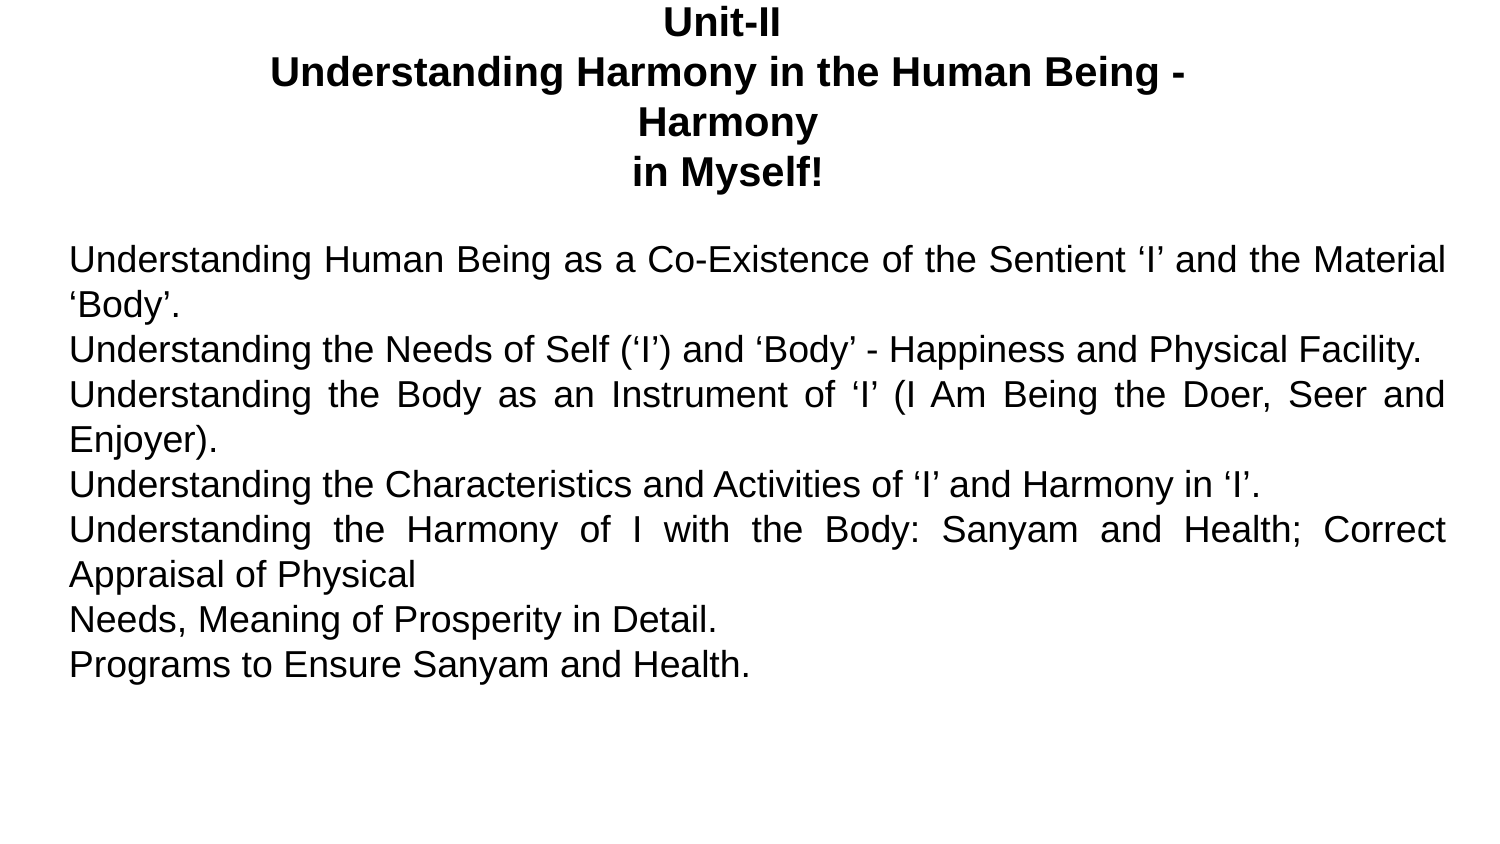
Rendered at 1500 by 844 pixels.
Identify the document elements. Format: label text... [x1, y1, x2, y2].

title Unit-II Understanding Harmony in the Human Being - Harmony in Myself! [165, 156, 1291, 201]
subtitle Understanding Human Being as a Co-Existence of the Sentient ‘I’ and the Material ‘Body’. Understanding the Needs of Self (‘I’) and ‘Body’ - Happiness and Physical Facility. Understanding the Body as an Instrument of ‘I’ (I Am Being the Doer, Seer and Enjoyer). Understanding the Characteristics and Activities of ‘I’ and Harmony in ‘I’. Understanding the Harmony of I with the Body: Sanyam and Health; Correct Appraisal of Physical Needs, Meaning of Prosperity in Detail. Programs to Ensure Sanyam and Health. [57, 229, 1458, 820]
